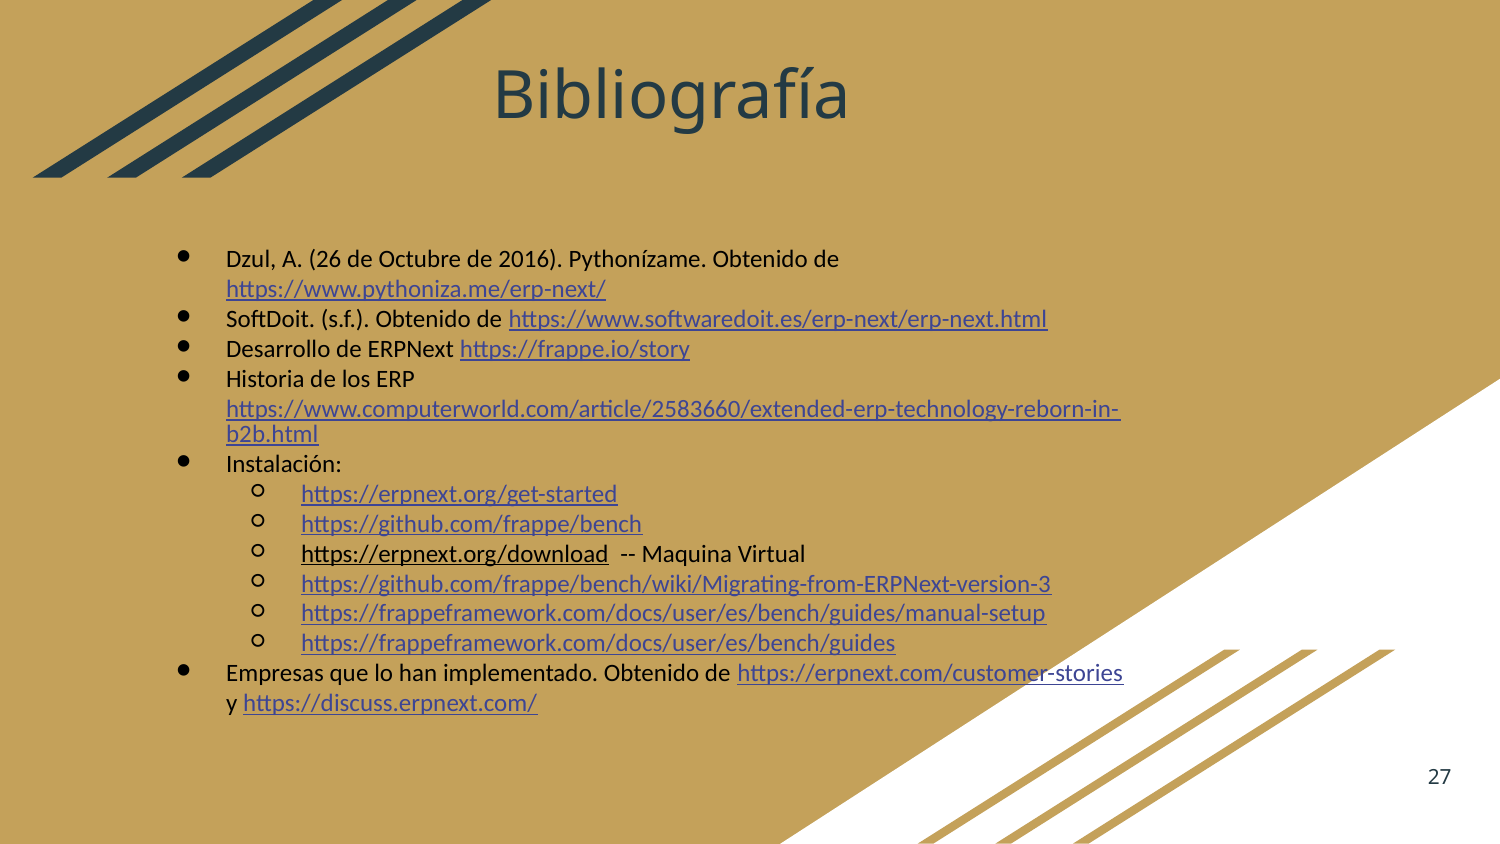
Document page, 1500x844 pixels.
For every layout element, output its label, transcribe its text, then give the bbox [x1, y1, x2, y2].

title Bibliografía [194, 0, 1150, 185]
text_box Dzul, A. (26 de Octubre de 2016). Pythonízame. Obtenido de https://www.pythoniza.me/erp-next/ SoftDoit. (s.f.). Obtenido de https://www.softwaredoit.es/erp-next/erp-next.html Desarrollo de ERPNext https://frappe.io/story Historia de los ERP https://www.computerworld.com/article/2583660/extended-erp-technology-reborn-in-b2b.html Instalación: https://erpnext.org/get-started https://github.com/frappe/bench https://erpnext.org/download -- Maquina Virtual https://github.com/frappe/bench/wiki/Migrating-from-ERPNext-version-3 https://frappeframework.com/docs/user/es/bench/guides/manual-setup https://frappeframework.com/docs/user/es/bench/guides Empresas que lo han implementado. Obtenido de https://erpnext.com/customer-stories y https://discuss.erpnext.com/ [136, 227, 1144, 746]
slide_number ‹#› [1376, 745, 1467, 810]
